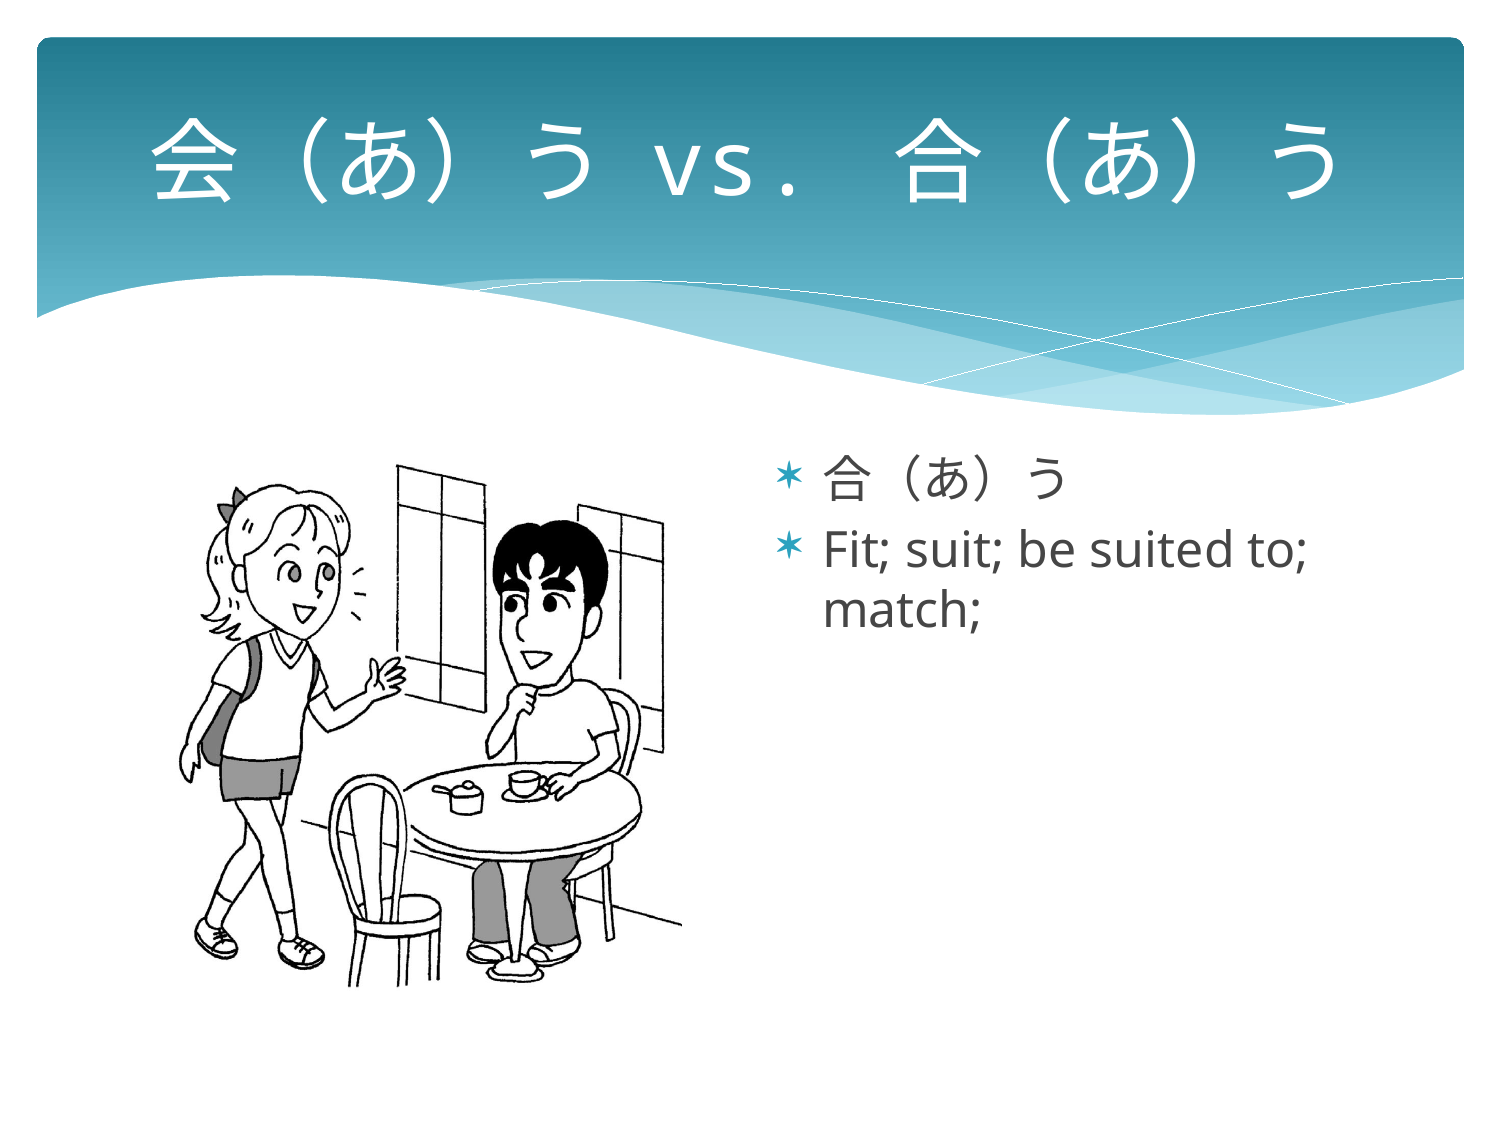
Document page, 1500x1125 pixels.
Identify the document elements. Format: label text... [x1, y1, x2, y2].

title 会（あ）う vs. 合（あ）う [75, 55, 1425, 261]
list 合（あ）う Fit; suit; be suited to; match; [761, 439, 1389, 1005]
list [166, 439, 683, 1006]
